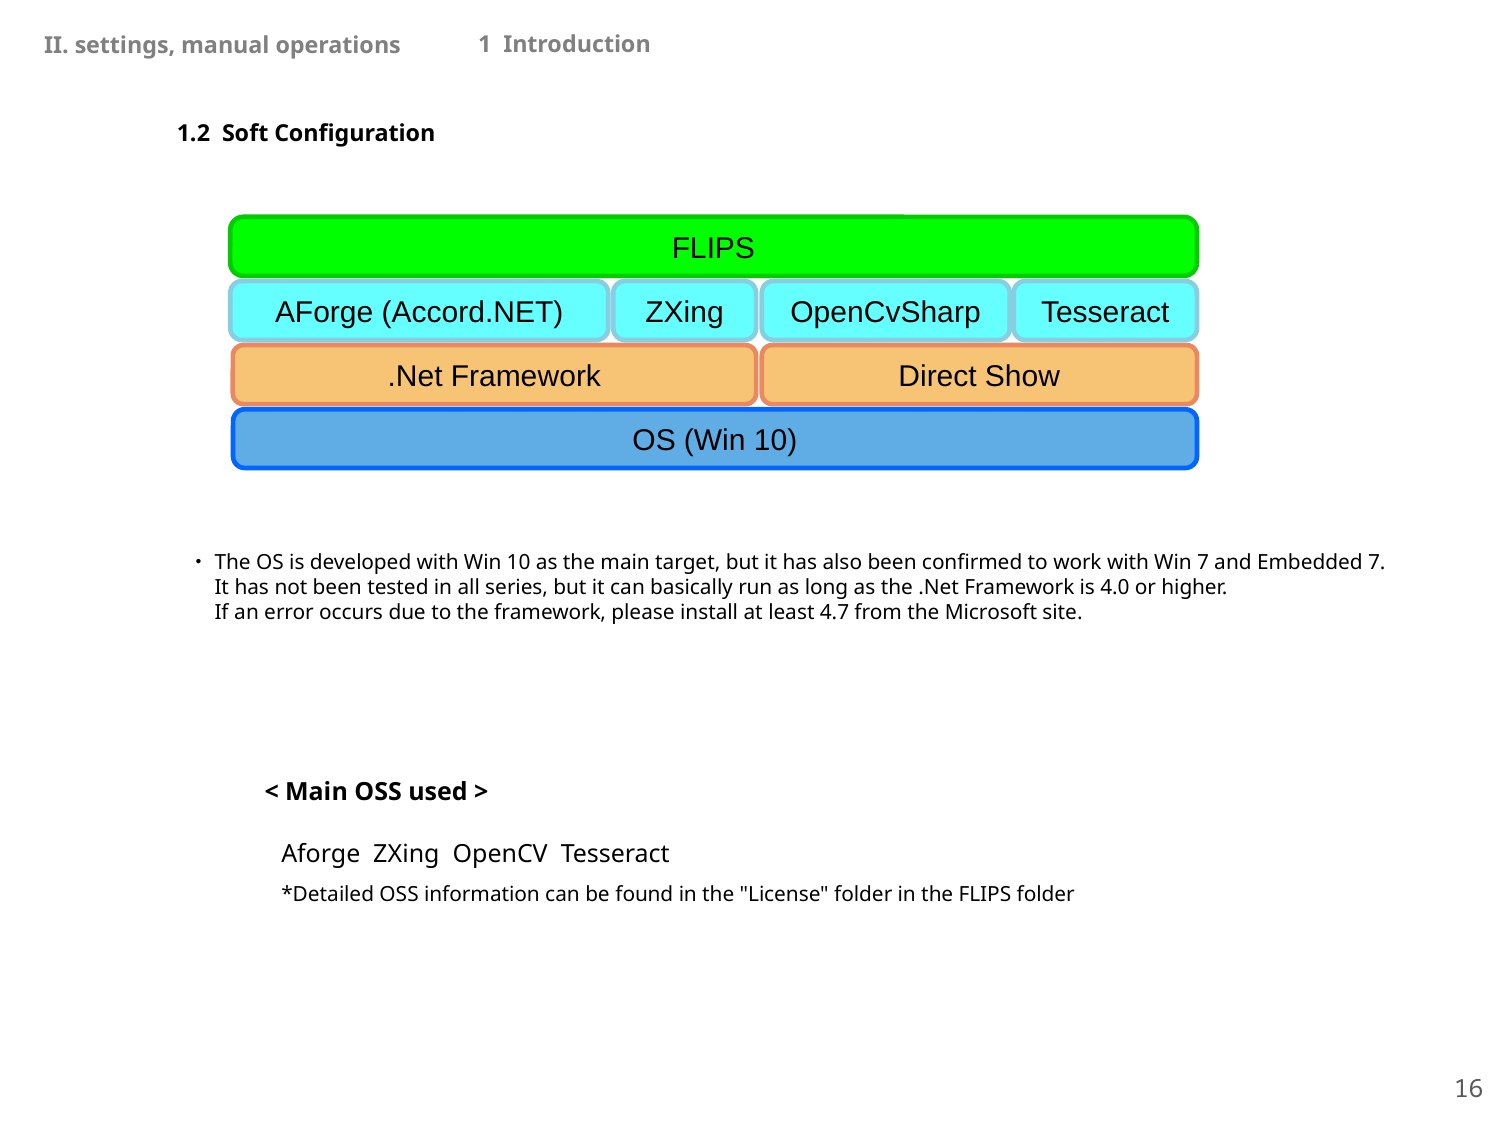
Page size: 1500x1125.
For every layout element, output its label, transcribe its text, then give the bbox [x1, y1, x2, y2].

text_box Direct Show [761, 345, 1197, 405]
text_box Tesseract [1013, 280, 1198, 341]
text_box 1 Introduction [466, 16, 637, 59]
text_box Aforge ZXing OpenCV Tesseract *Detailed OSS information can be found in the "License" folder in the FLIPS folder [269, 811, 1132, 922]
text_box < Main OSS used > [252, 763, 624, 817]
text_box AForge (Accord.NET) [230, 280, 609, 341]
text_box 1.2 Soft Configuration [165, 106, 431, 161]
text_box II. settings, manual operations [29, 8, 467, 66]
text_box FLIPS [230, 216, 1197, 276]
text_box OS (Win 10) [233, 409, 1197, 469]
text_box ・The OS is developed with Win 10 as the main target, but it has also been confirmed to work with Win 7 and Embedded 7. It has not been tested in all series, but it can basically run as long as the .Net Framework is 4.0 or higher. If an error occurs due to the framework, please install at least 4.7 from the Microsoft site. [177, 537, 1347, 654]
text_box OpenCvSharp [761, 280, 1010, 341]
text_box .Net Framework [232, 345, 757, 405]
text_box ZXing [613, 280, 757, 341]
